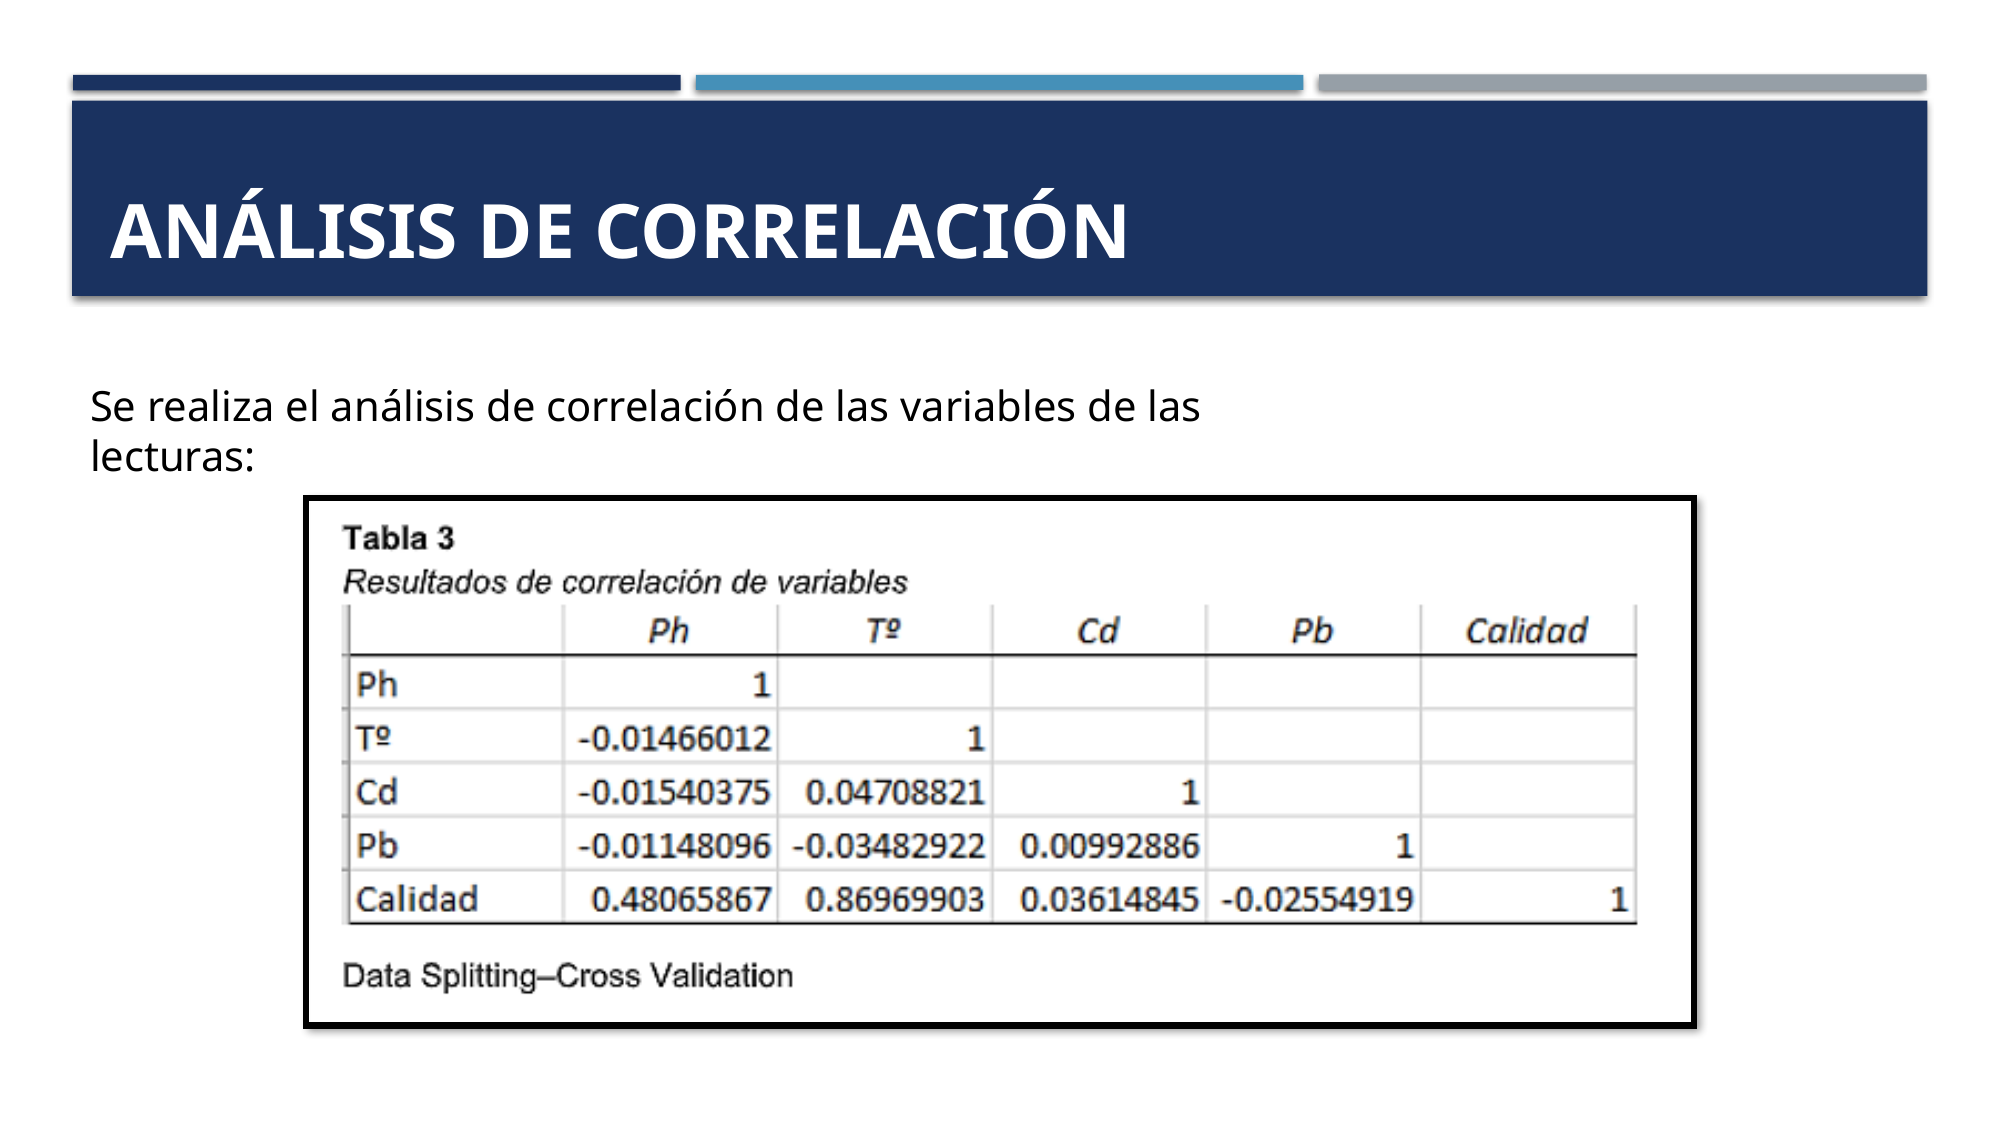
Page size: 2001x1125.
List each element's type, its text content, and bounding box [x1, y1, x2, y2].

picture [308, 500, 1692, 1023]
text_box Se realiza el análisis de correlación de las variables de las lecturas: [75, 372, 1384, 487]
title Análisis de Correlación [95, 115, 1905, 282]
